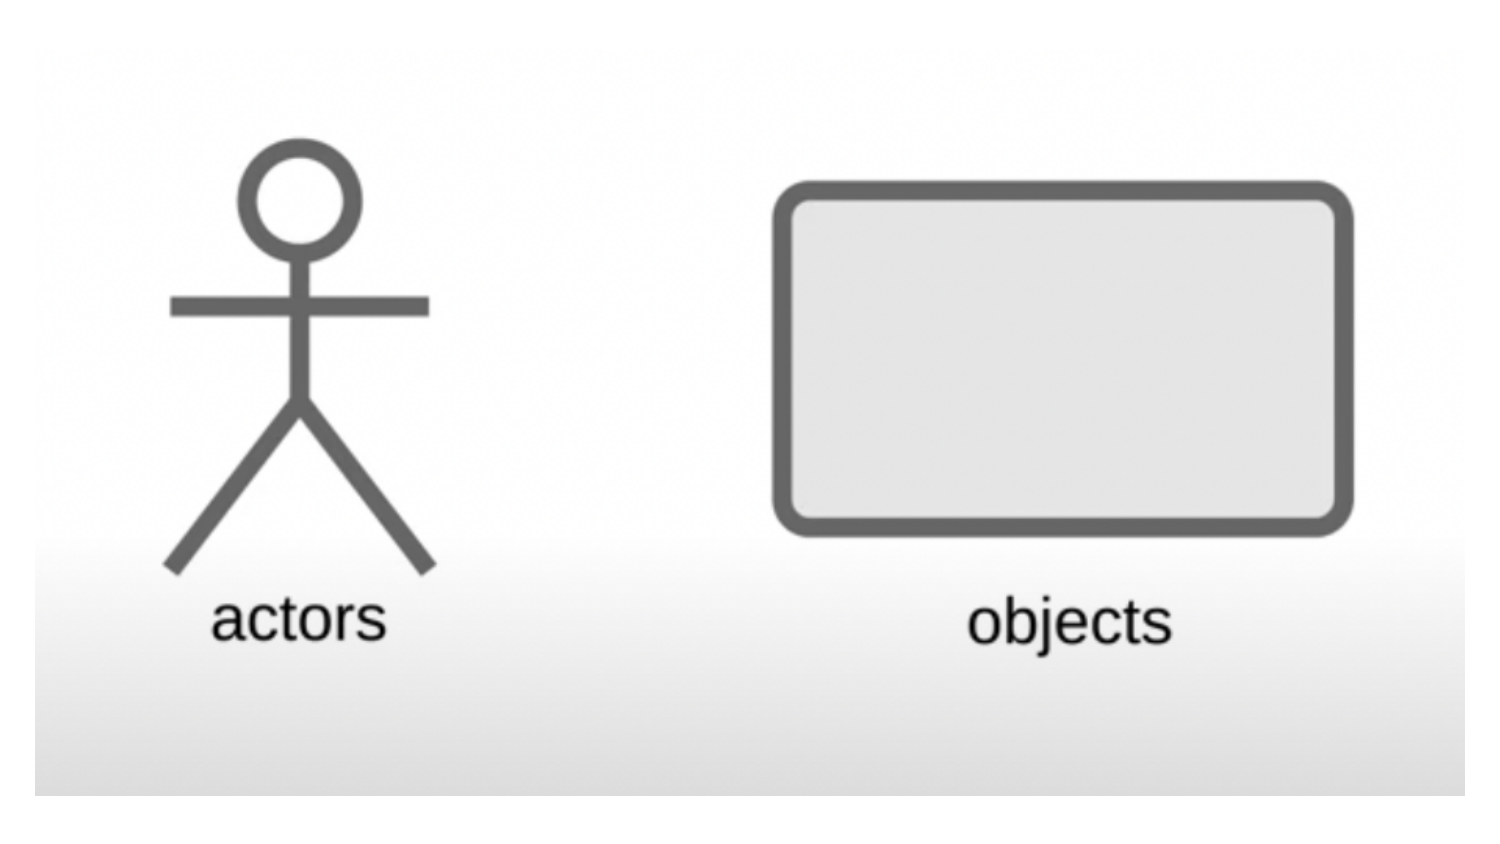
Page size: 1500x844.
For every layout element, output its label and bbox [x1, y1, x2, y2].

picture [35, 48, 1465, 796]
